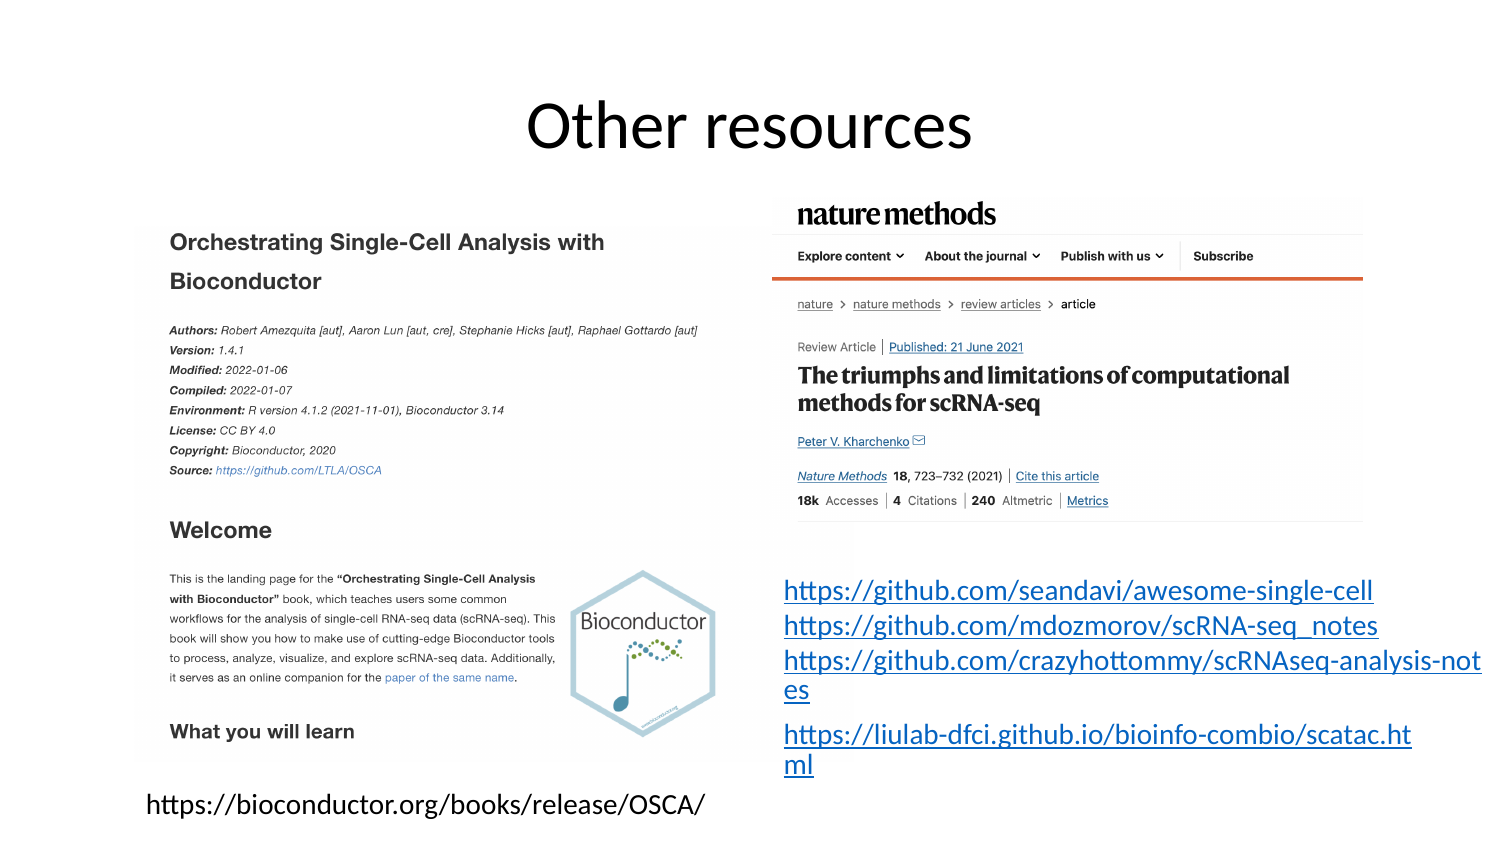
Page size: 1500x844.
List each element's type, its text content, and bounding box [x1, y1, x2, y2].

picture [771, 197, 1363, 523]
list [134, 225, 854, 762]
title Other resources [103, 44, 1397, 208]
text_box https://github.com/seandavi/awesome-single-cell https://github.com/mdozmorov/scRNA-seq_notes https://github.com/crazyhottommy/scRNAseq-analysis-notes [857, 530, 1500, 717]
text_box https://bioconductor.org/books/release/OSCA/ [134, 779, 764, 826]
text_box https://liulab-dfci.github.io/bioinfo-combio/scatac.html [772, 710, 1437, 792]
